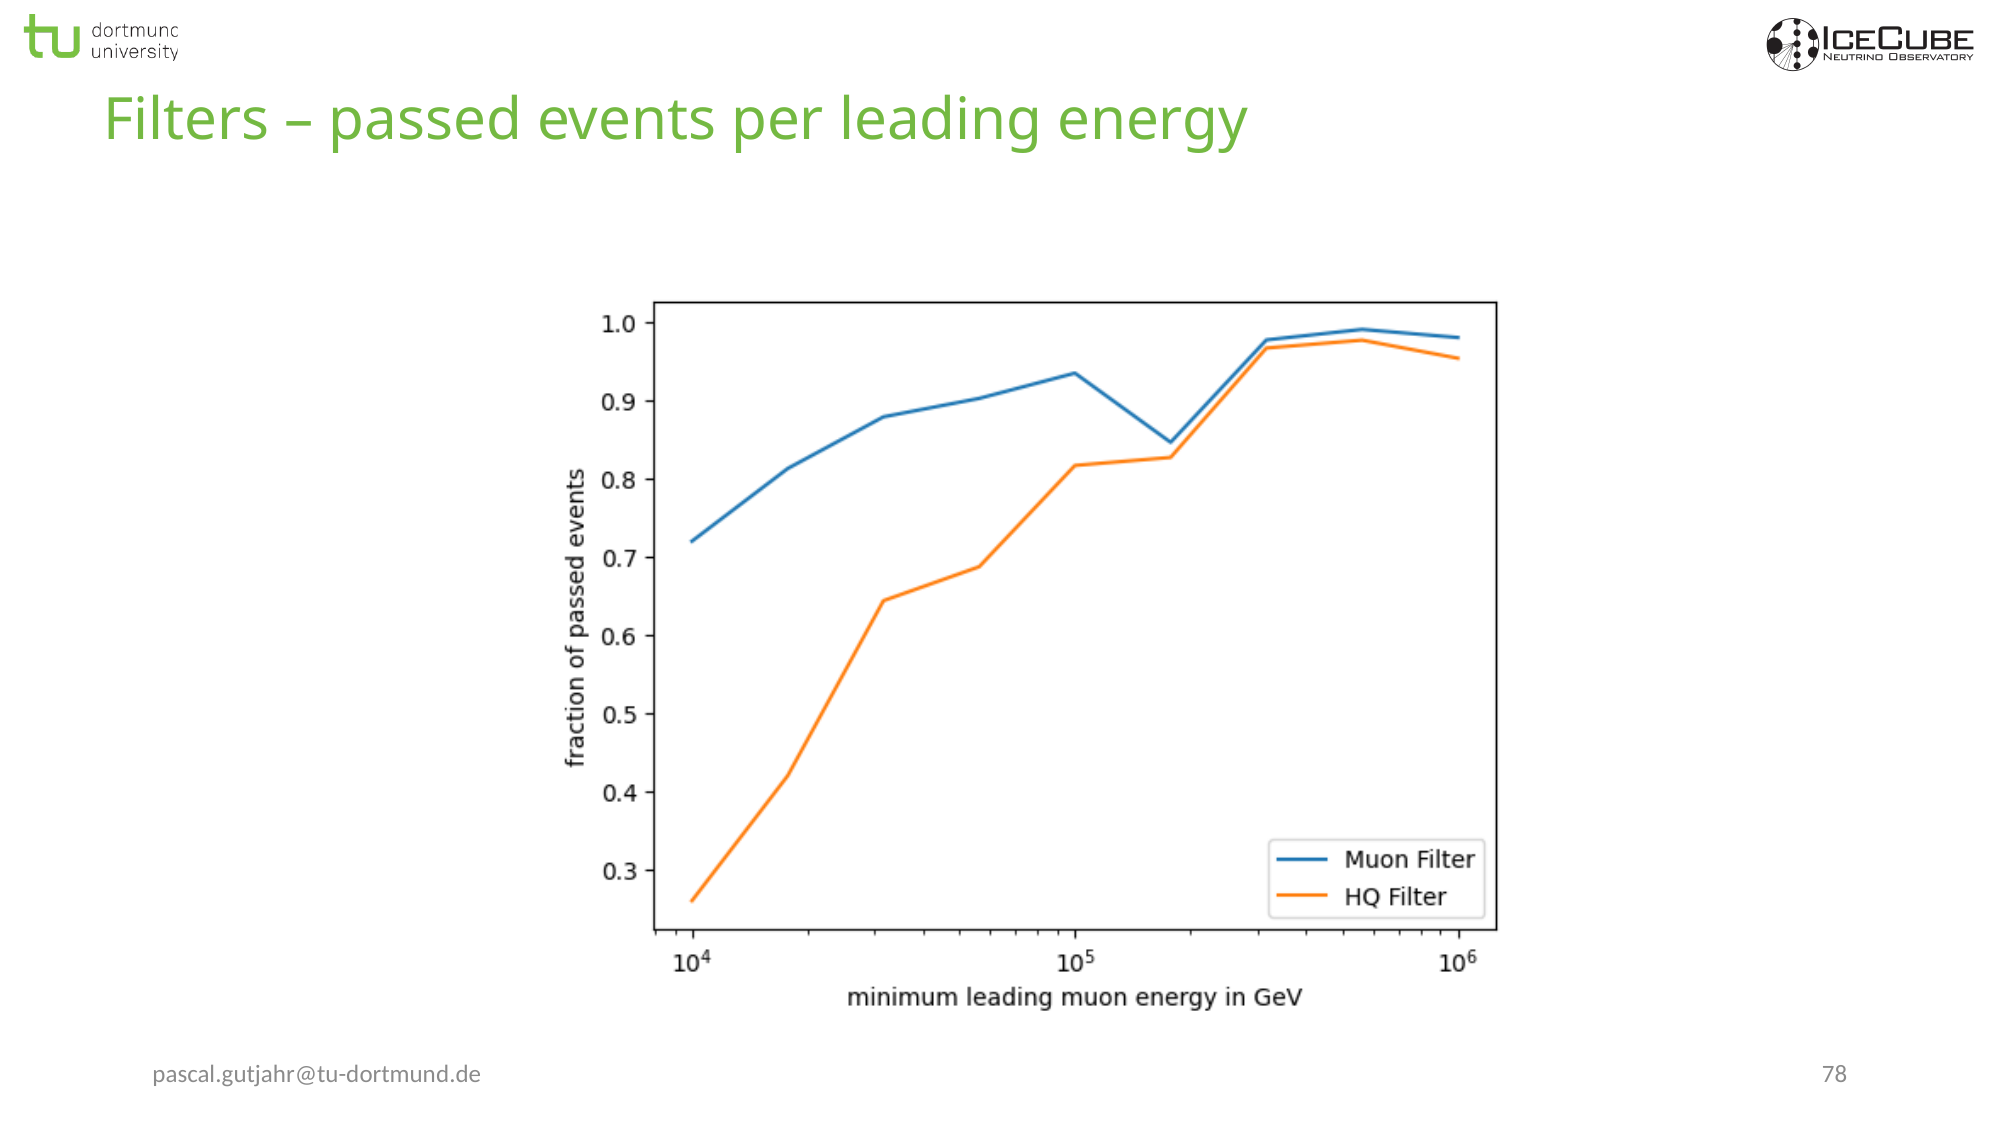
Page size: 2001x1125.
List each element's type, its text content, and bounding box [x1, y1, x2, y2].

title Filters – passed events per leading energy [88, 59, 1977, 182]
slide_number 78 [1412, 1042, 1863, 1103]
picture [550, 285, 1513, 1028]
slide_number pascal.gutjahr@tu-dortmund.de [137, 1042, 588, 1103]
